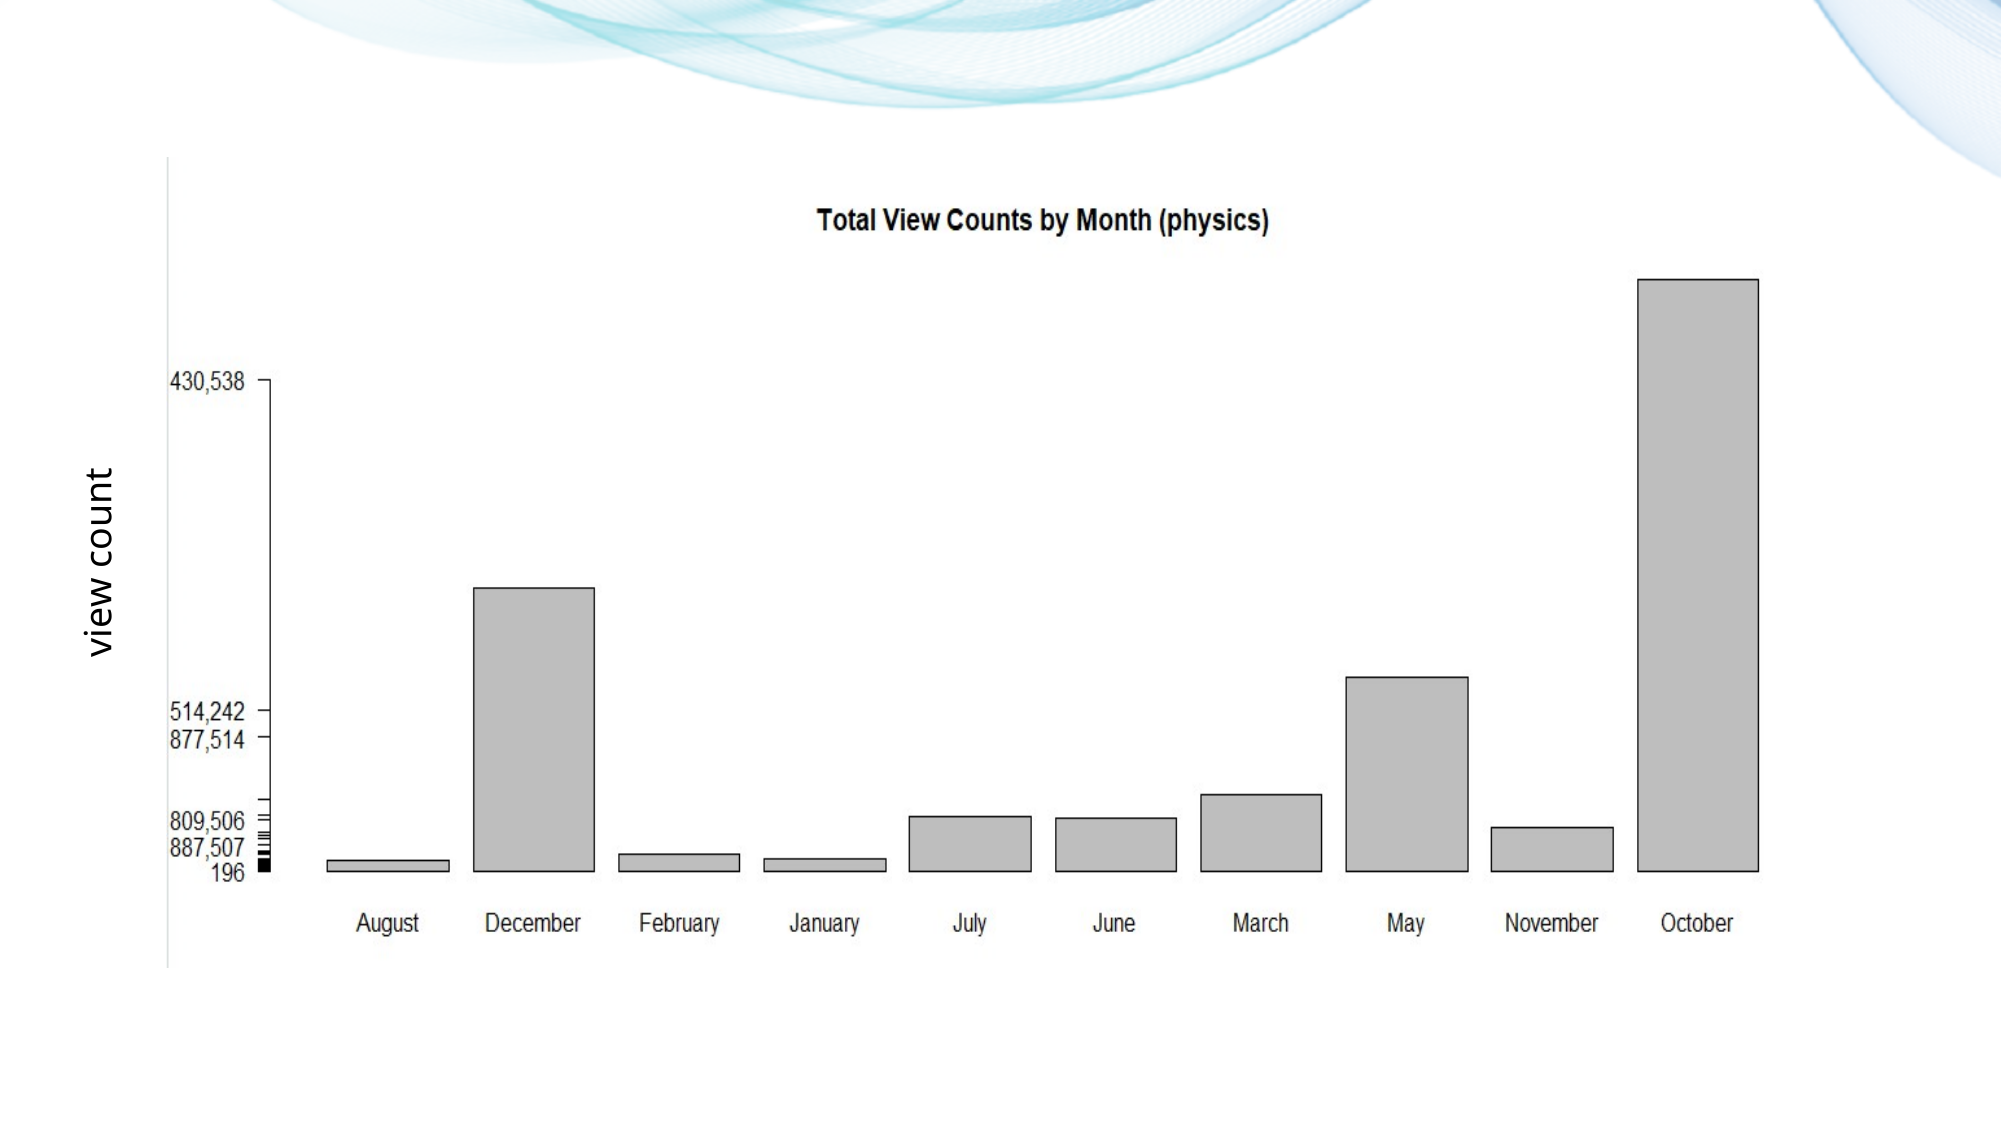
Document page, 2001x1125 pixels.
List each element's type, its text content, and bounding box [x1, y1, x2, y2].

text_box view count [66, 453, 127, 672]
picture [0, 0, 2000, 968]
